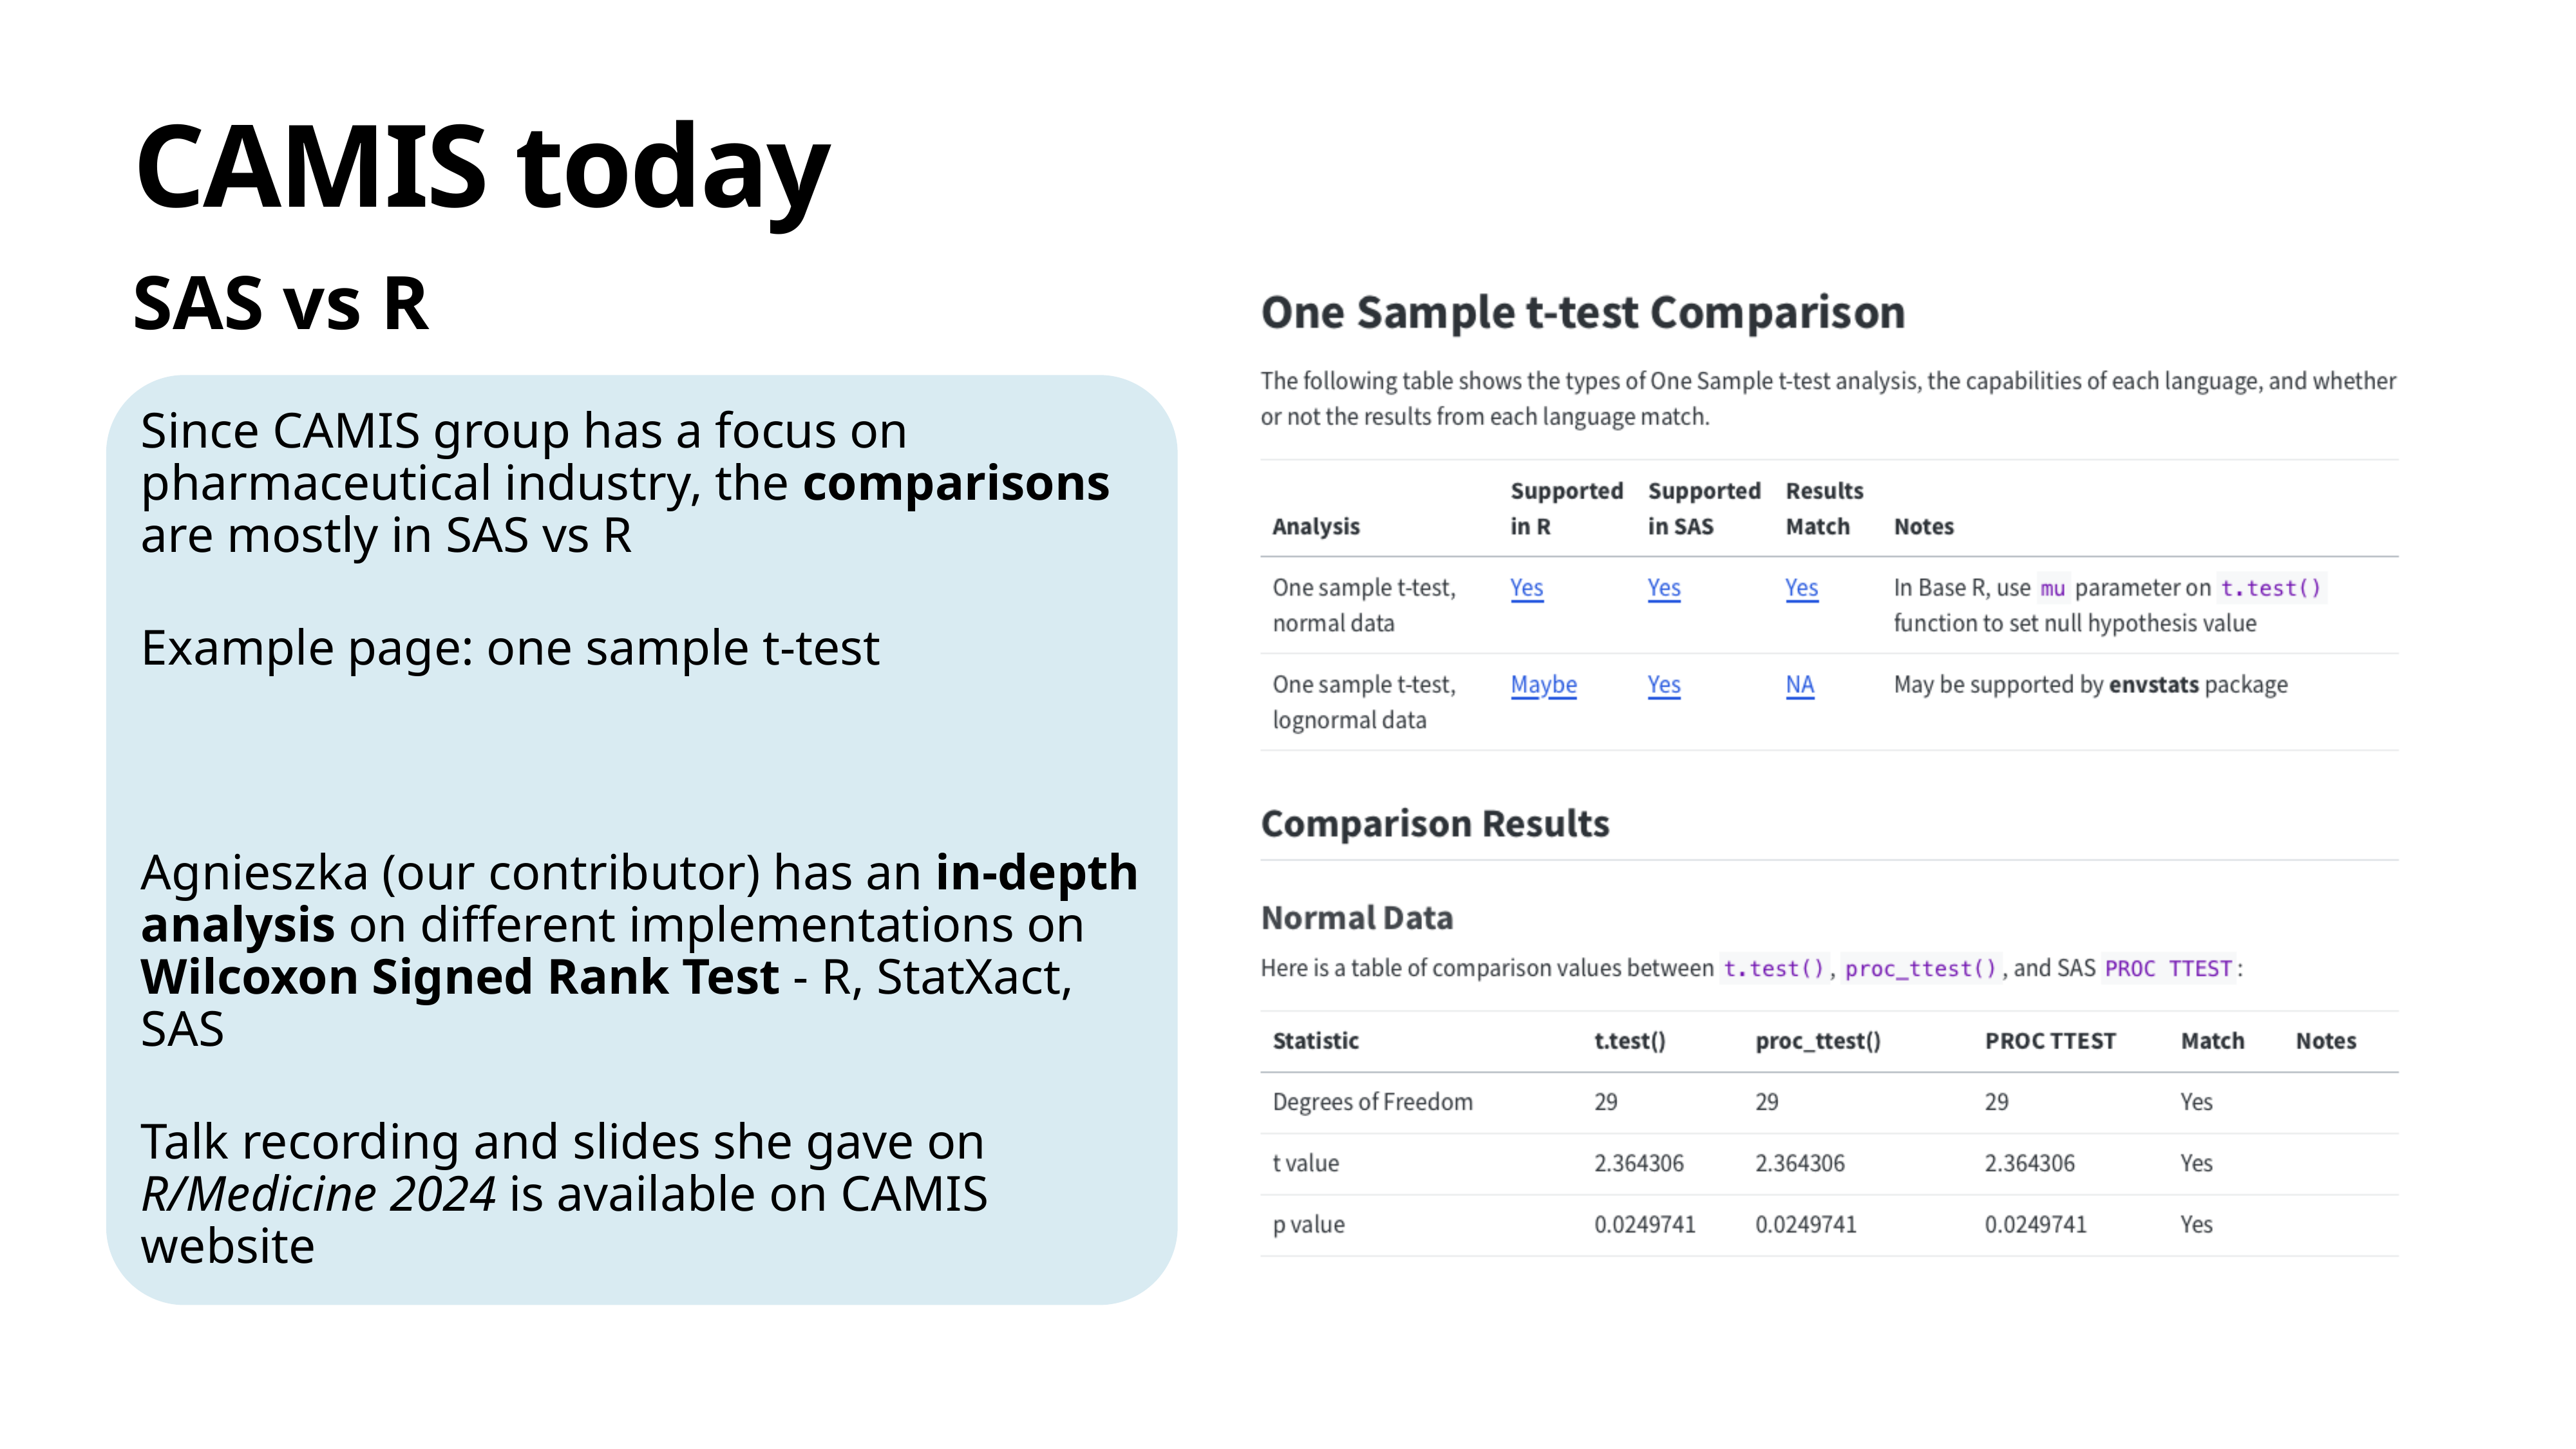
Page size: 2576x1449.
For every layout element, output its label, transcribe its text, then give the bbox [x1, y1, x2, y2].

text_box Since CAMIS group has a focus on pharmaceutical industry, the comparisons are mostly in SAS vs R Example page: one sample t-test Agnieszka (our contributor) has an in-depth analysis on different implementations on Wilcoxon Signed Rank Test - R, StatXact, SAS Talk recording and slides she gave on R/Medicine 2024 is available on CAMIS website [135, 401, 1148, 1279]
title CAMIS today [127, 113, 2449, 266]
text_box SAS vs R [127, 266, 2449, 350]
text_box [106, 375, 1178, 1305]
picture [1254, 276, 2416, 1291]
